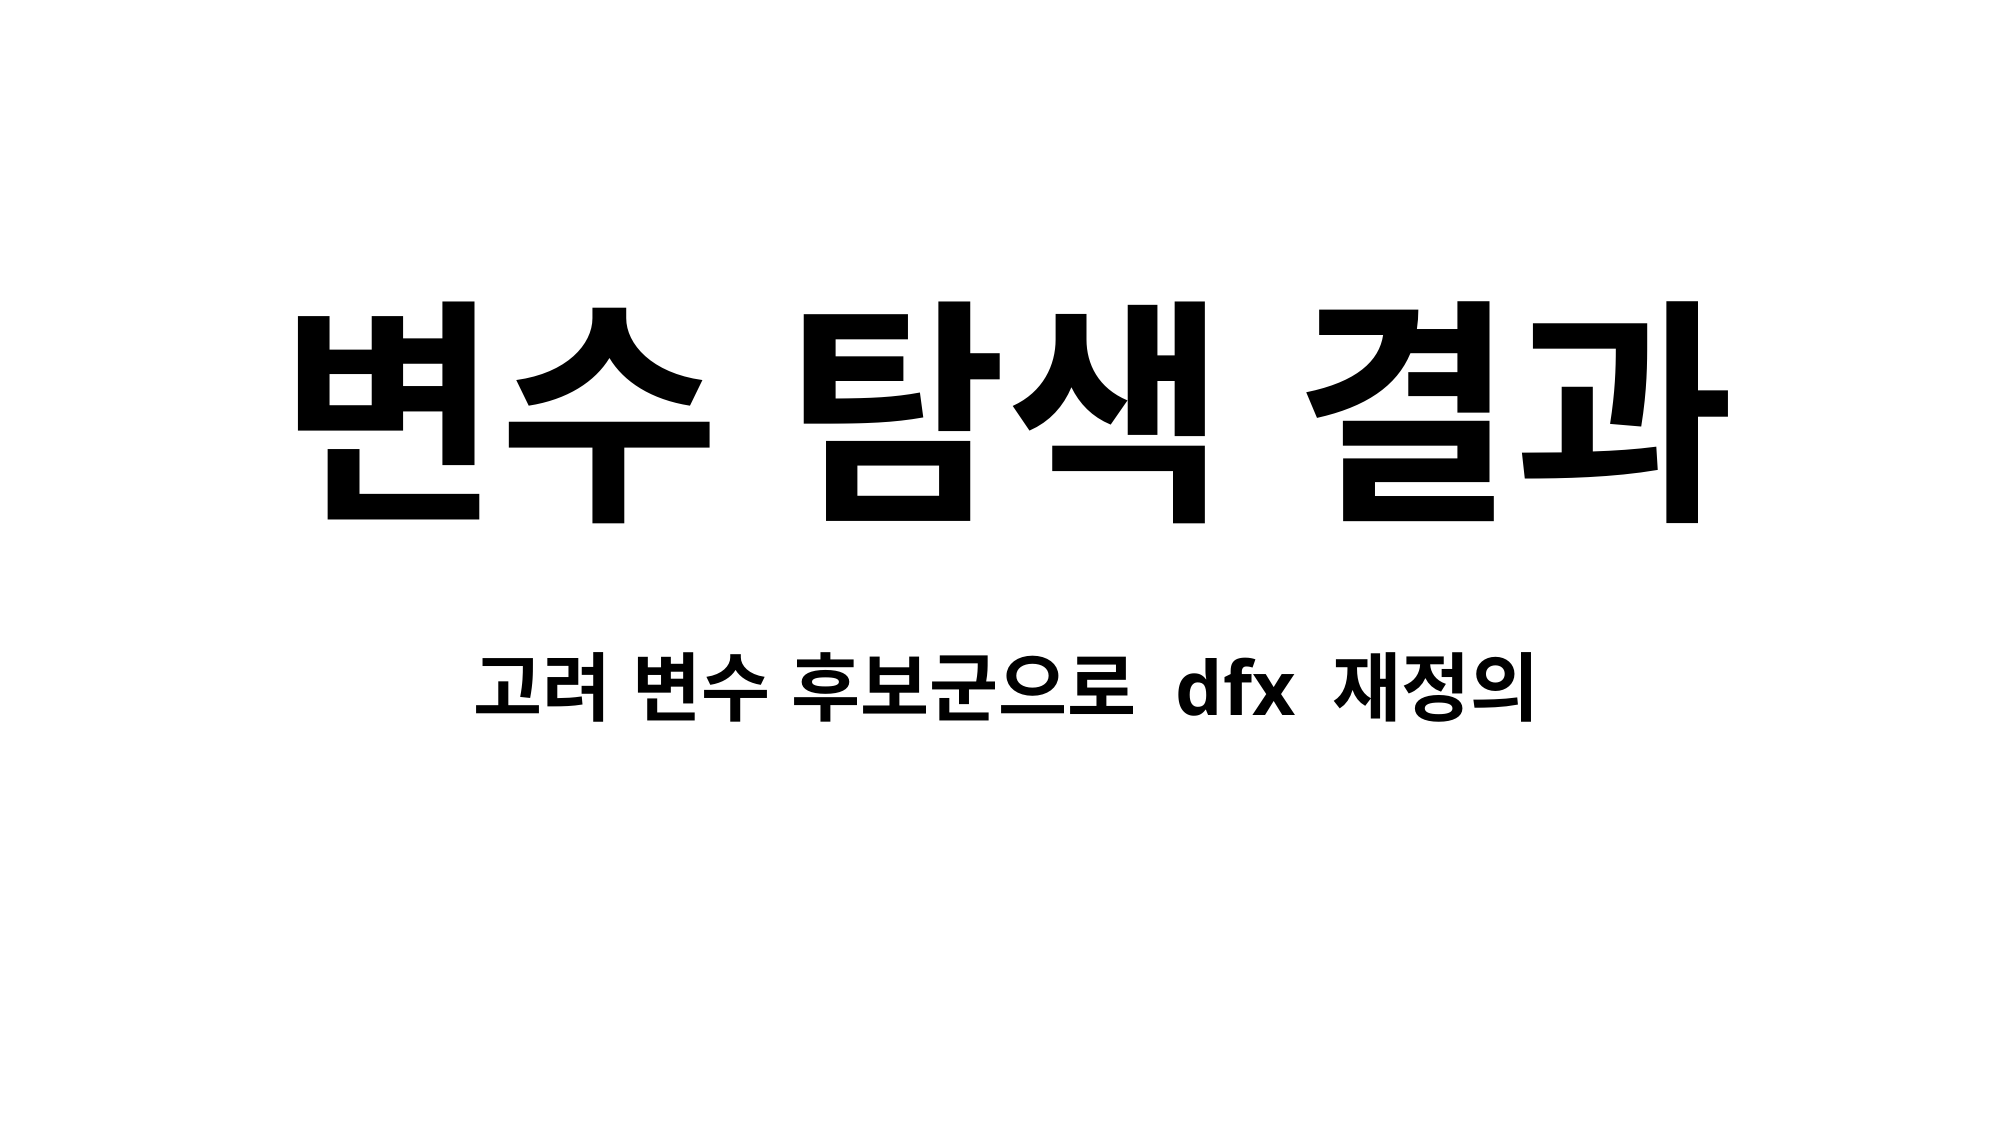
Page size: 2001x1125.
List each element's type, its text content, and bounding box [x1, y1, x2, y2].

text_box 변수 탐색 결과 고려 변수 후보군으로 dfx 재정의 [25, 255, 1989, 738]
